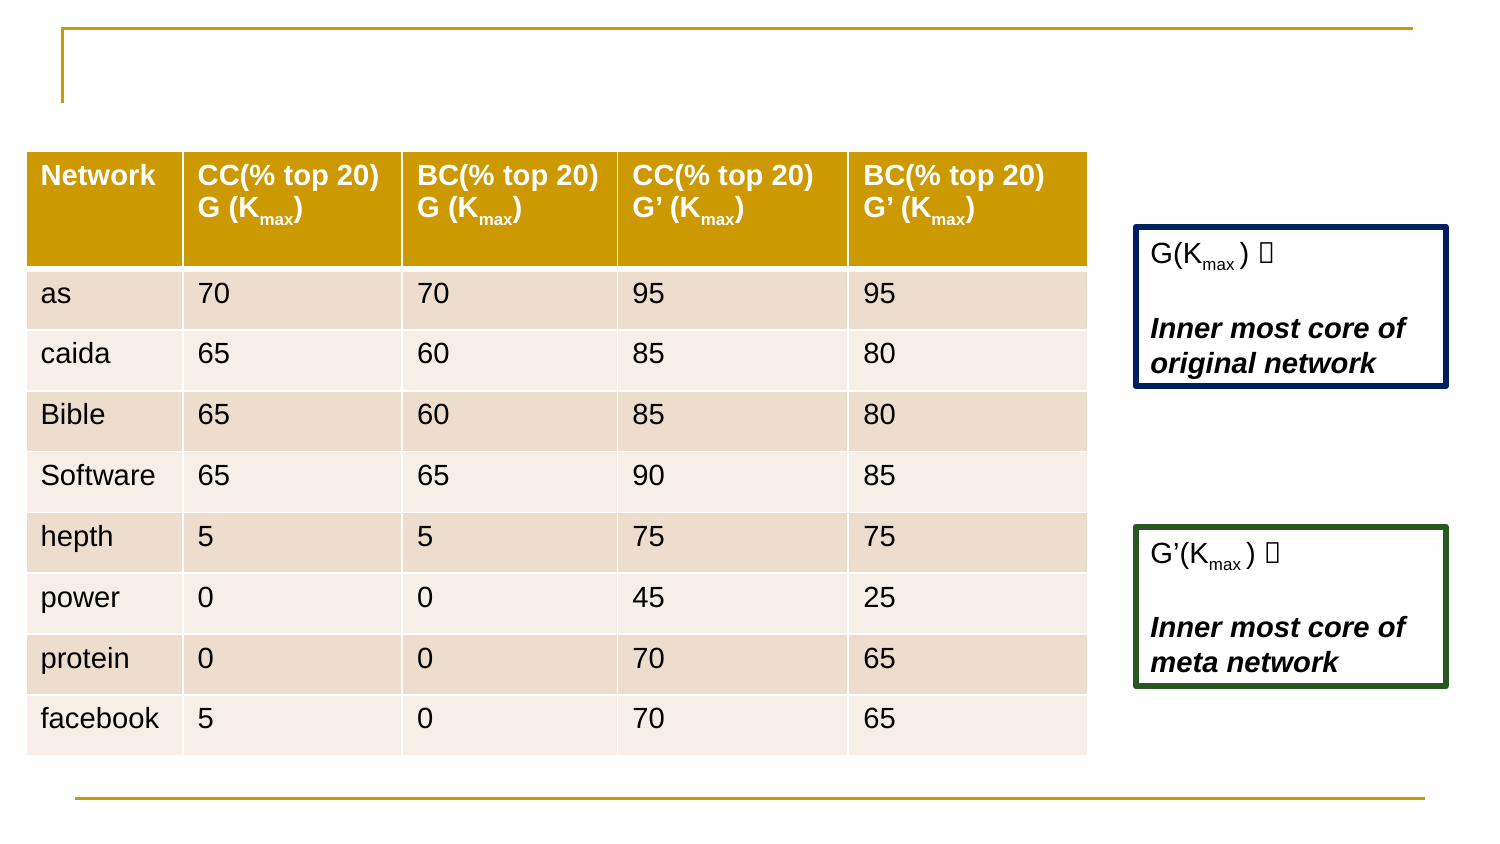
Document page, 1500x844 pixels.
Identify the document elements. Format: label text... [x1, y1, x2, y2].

table_cell 85 [618, 392, 847, 451]
table_cell 85 [618, 331, 847, 390]
table_cell 0 [184, 574, 401, 633]
table_cell Software [27, 452, 182, 512]
table_cell 60 [403, 331, 617, 390]
table_cell 70 [403, 272, 617, 329]
table_cell 65 [184, 452, 401, 512]
table_cell 70 [184, 272, 401, 329]
table_cell 85 [849, 452, 1087, 512]
table_cell 0 [403, 574, 617, 633]
text_box G(Kmax )  Inner most core of original network [1135, 226, 1446, 387]
table_header BC(% top 20) G (Kmax) [403, 152, 617, 266]
table_cell 80 [849, 331, 1087, 390]
table_header BC(% top 20) G’ (Kmax) [849, 152, 1087, 266]
table_cell 0 [403, 696, 617, 755]
table_header Network [27, 152, 182, 266]
table_cell 5 [184, 696, 401, 755]
table_cell 65 [184, 331, 401, 390]
table_cell 75 [849, 513, 1087, 572]
table_cell power [27, 574, 182, 633]
table_cell as [27, 272, 182, 329]
table_cell 70 [618, 635, 847, 694]
table_cell 0 [403, 635, 617, 694]
table_cell 60 [403, 392, 617, 451]
table_cell 5 [184, 513, 401, 572]
table_cell 65 [184, 392, 401, 451]
table_cell protein [27, 635, 182, 694]
table_cell 25 [849, 574, 1087, 633]
table_cell 90 [618, 452, 847, 512]
table_cell 65 [403, 452, 617, 512]
table_cell 70 [618, 696, 847, 755]
table_cell 5 [403, 513, 617, 572]
table_header CC(% top 20) G (Kmax) [184, 152, 401, 266]
text_box G’(Kmax )  Inner most core of meta network [1135, 526, 1446, 686]
table_cell hepth [27, 513, 182, 572]
table_cell facebook [27, 696, 182, 755]
table_cell 75 [618, 513, 847, 572]
table_cell Bible [27, 392, 182, 451]
table_cell 45 [618, 574, 847, 633]
table_header CC(% top 20) G’ (Kmax) [618, 152, 847, 266]
table_cell 95 [849, 272, 1087, 329]
table_cell 65 [849, 635, 1087, 694]
table_cell 65 [849, 696, 1087, 755]
table_cell caida [27, 331, 182, 390]
table_cell 95 [618, 272, 847, 329]
table_cell 0 [184, 635, 401, 694]
table_cell 80 [849, 392, 1087, 451]
